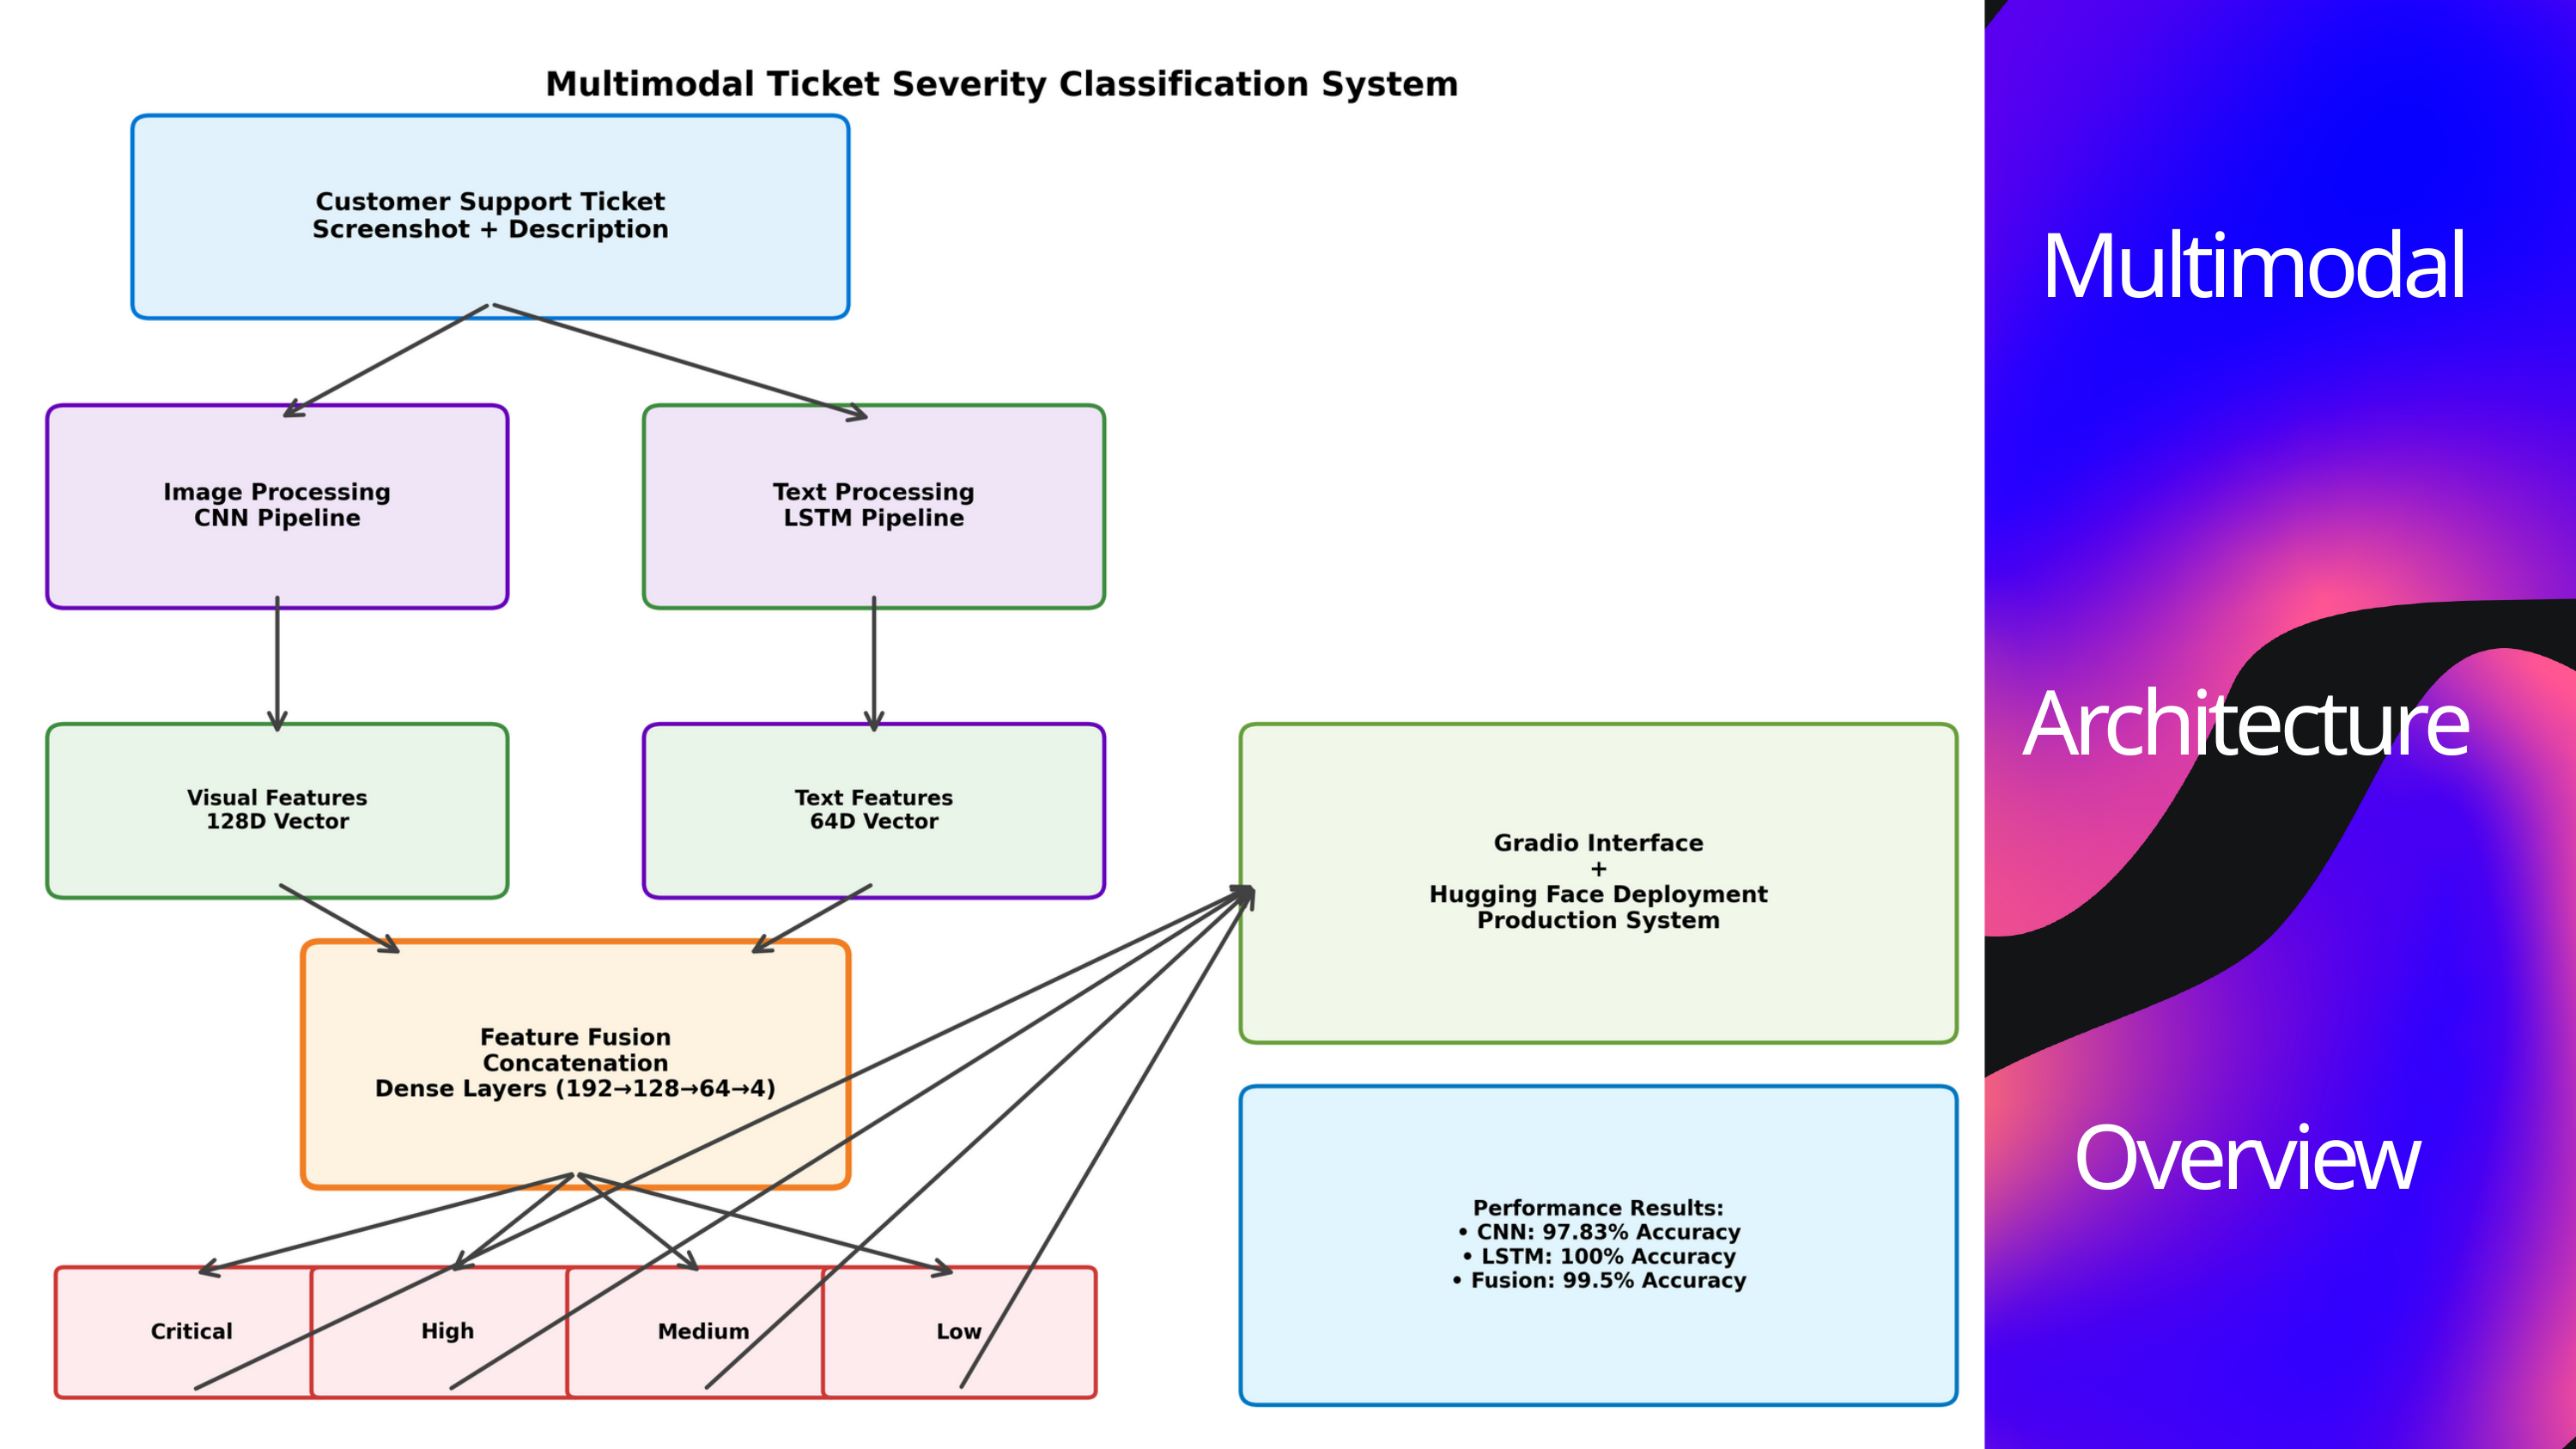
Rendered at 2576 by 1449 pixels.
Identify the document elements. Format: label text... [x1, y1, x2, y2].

text_box [0, 0, 1985, 1449]
text_box Multimodal [2039, 221, 2576, 316]
text_box [1985, 648, 2576, 1449]
text_box [1985, 0, 2576, 648]
text_box Overview [2072, 1114, 2576, 1208]
text_box Architecture [2022, 680, 2559, 773]
